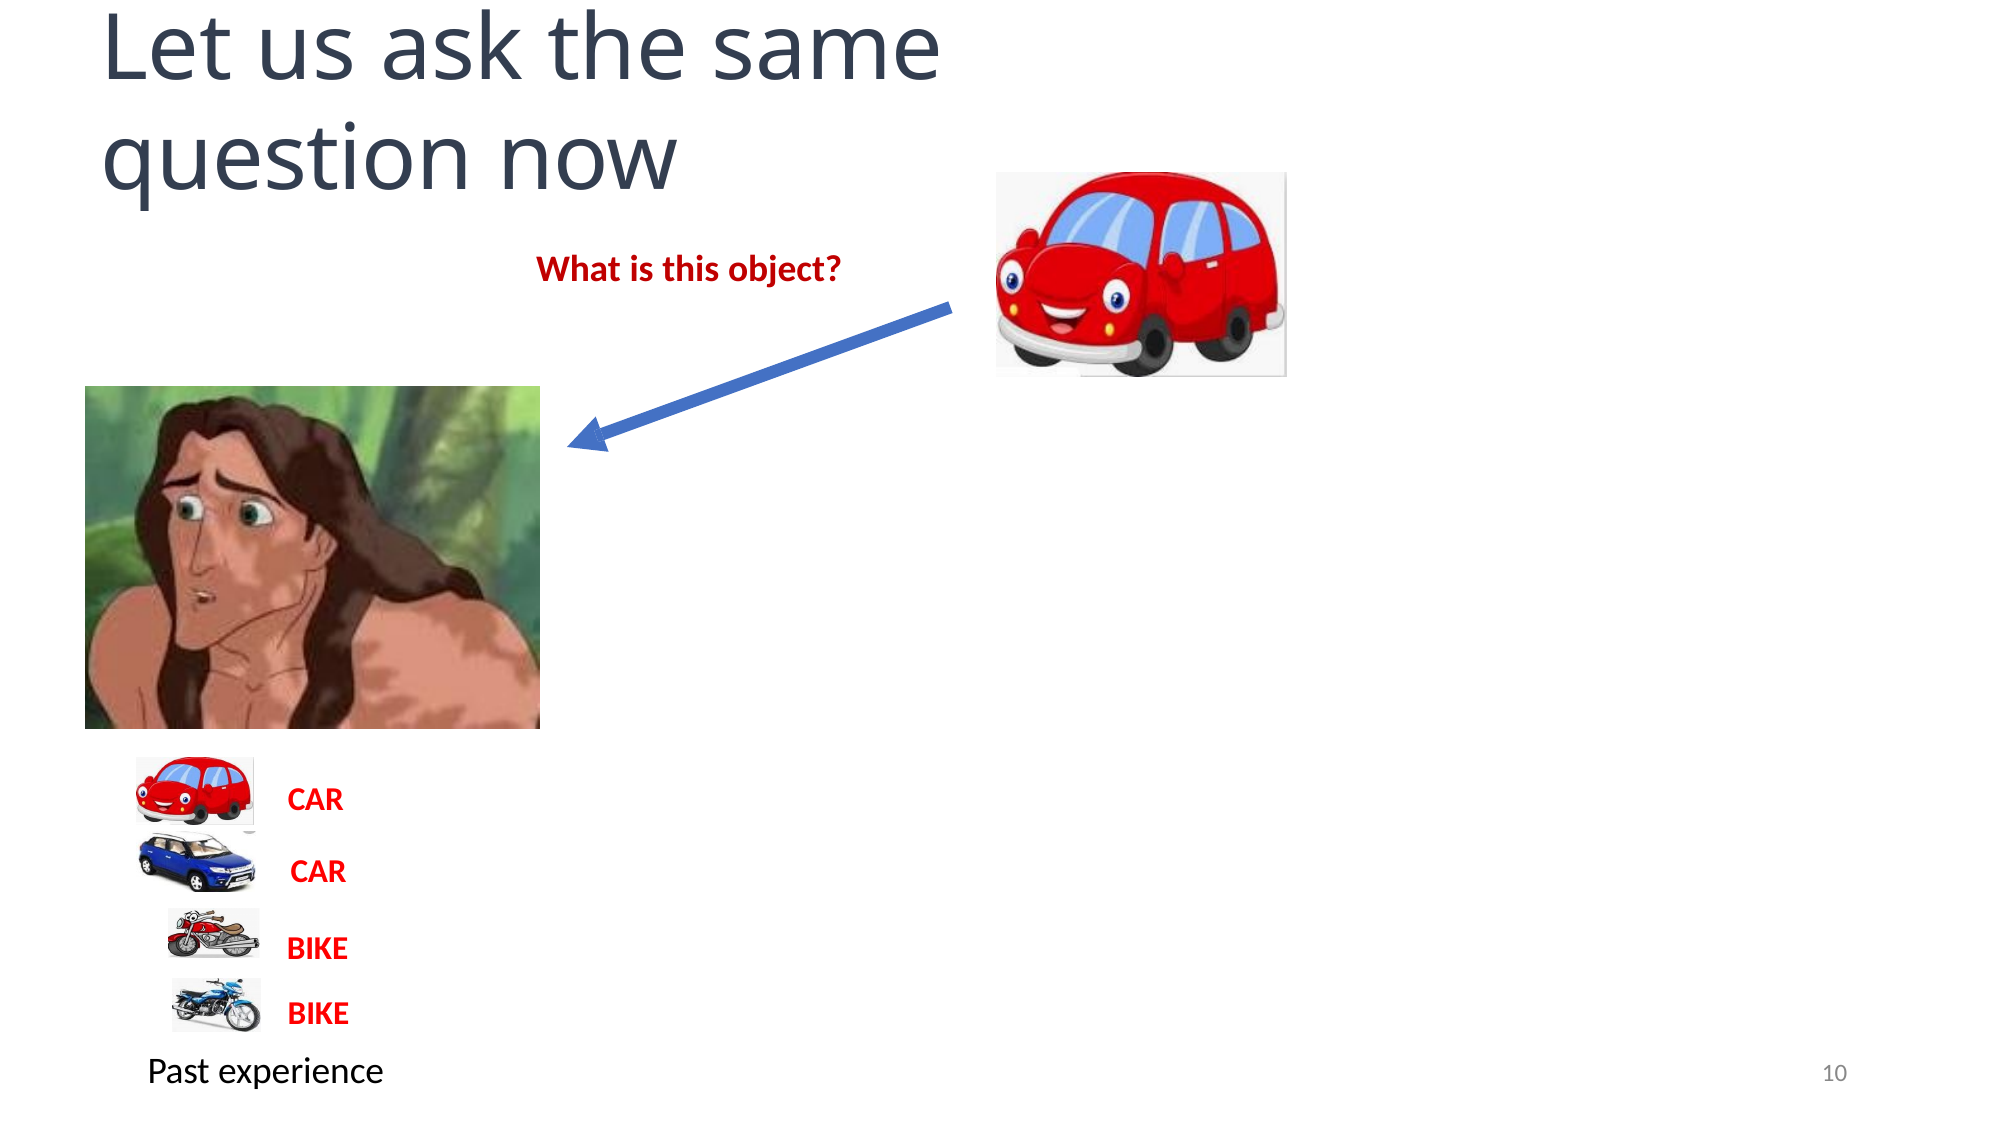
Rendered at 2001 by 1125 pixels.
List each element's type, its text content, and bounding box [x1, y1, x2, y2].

text_box [566, 301, 953, 452]
picture [168, 908, 260, 958]
text_box CAR CAR BIKE BIKE [278, 775, 351, 1031]
picture [85, 386, 540, 729]
text_box 10 [1819, 1054, 1850, 1087]
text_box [135, 757, 256, 892]
title Let us ask the same question now [98, 0, 1321, 208]
text_box Past experience [145, 1043, 389, 1091]
picture [172, 978, 261, 1032]
text_box What is this object? [534, 241, 846, 289]
picture [996, 172, 1287, 377]
